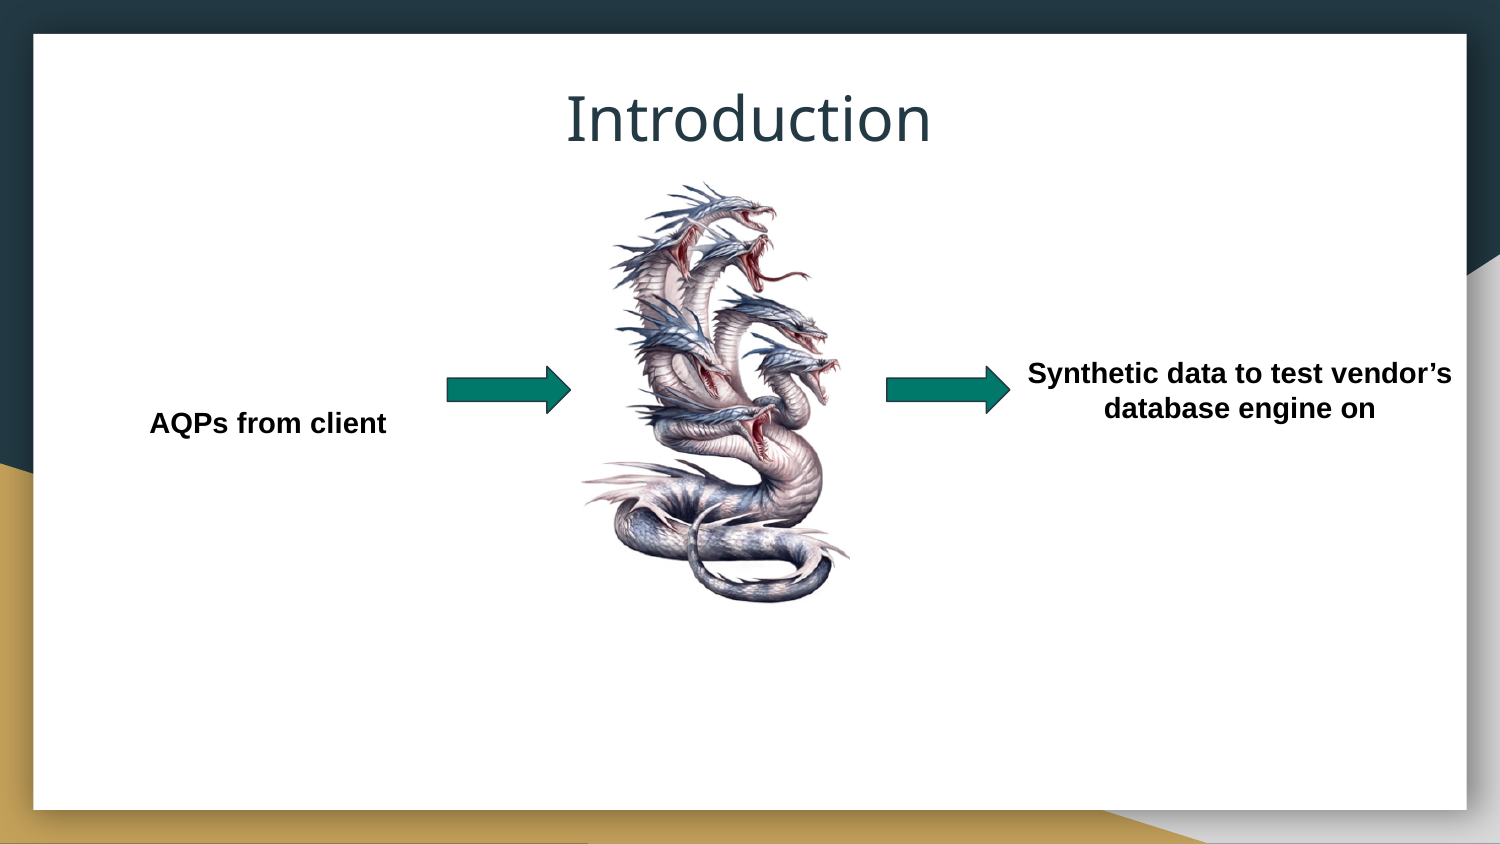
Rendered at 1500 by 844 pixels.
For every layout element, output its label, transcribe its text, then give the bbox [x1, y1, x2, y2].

text_box [886, 366, 1010, 414]
text_box AQPs from client [134, 350, 463, 459]
text_box Synthetic data to test vendor’s database engine on [992, 264, 1489, 515]
title Introduction [134, 64, 1366, 173]
picture [579, 168, 850, 611]
text_box [447, 366, 571, 414]
